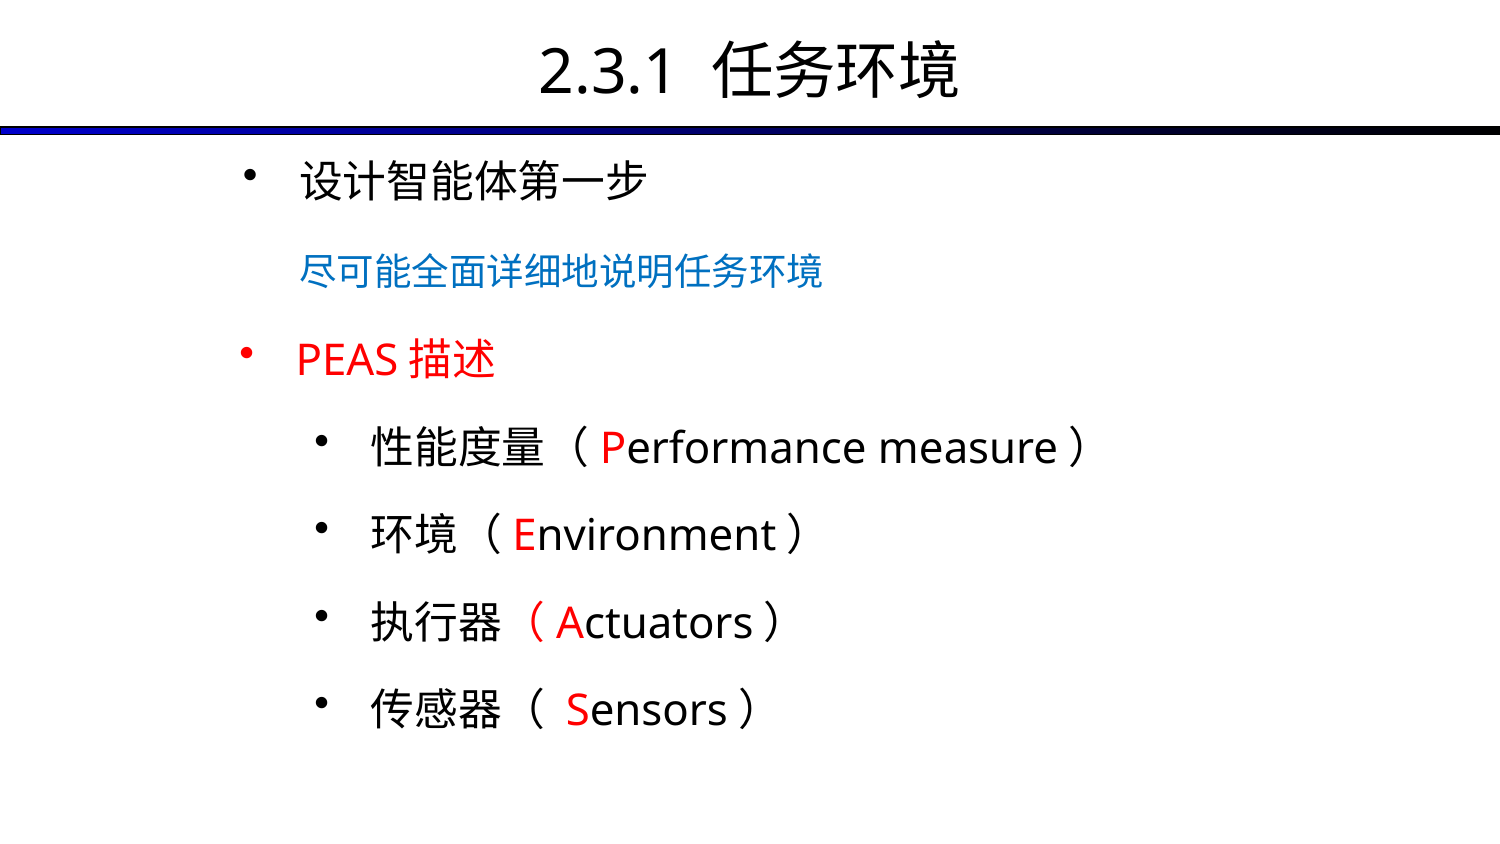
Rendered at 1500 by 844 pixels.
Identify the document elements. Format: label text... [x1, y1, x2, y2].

text_box 设计智能体第一步 尽可能全面详细地说明任务环境 [228, 120, 1315, 302]
text_box 2.3.1 任务环境 [218, 23, 1282, 121]
text_box PEAS描述 性能度量（Performance measure） 环境（Environment） 执行器（Actuators） 传感器（ Sensors） [224, 237, 1282, 844]
